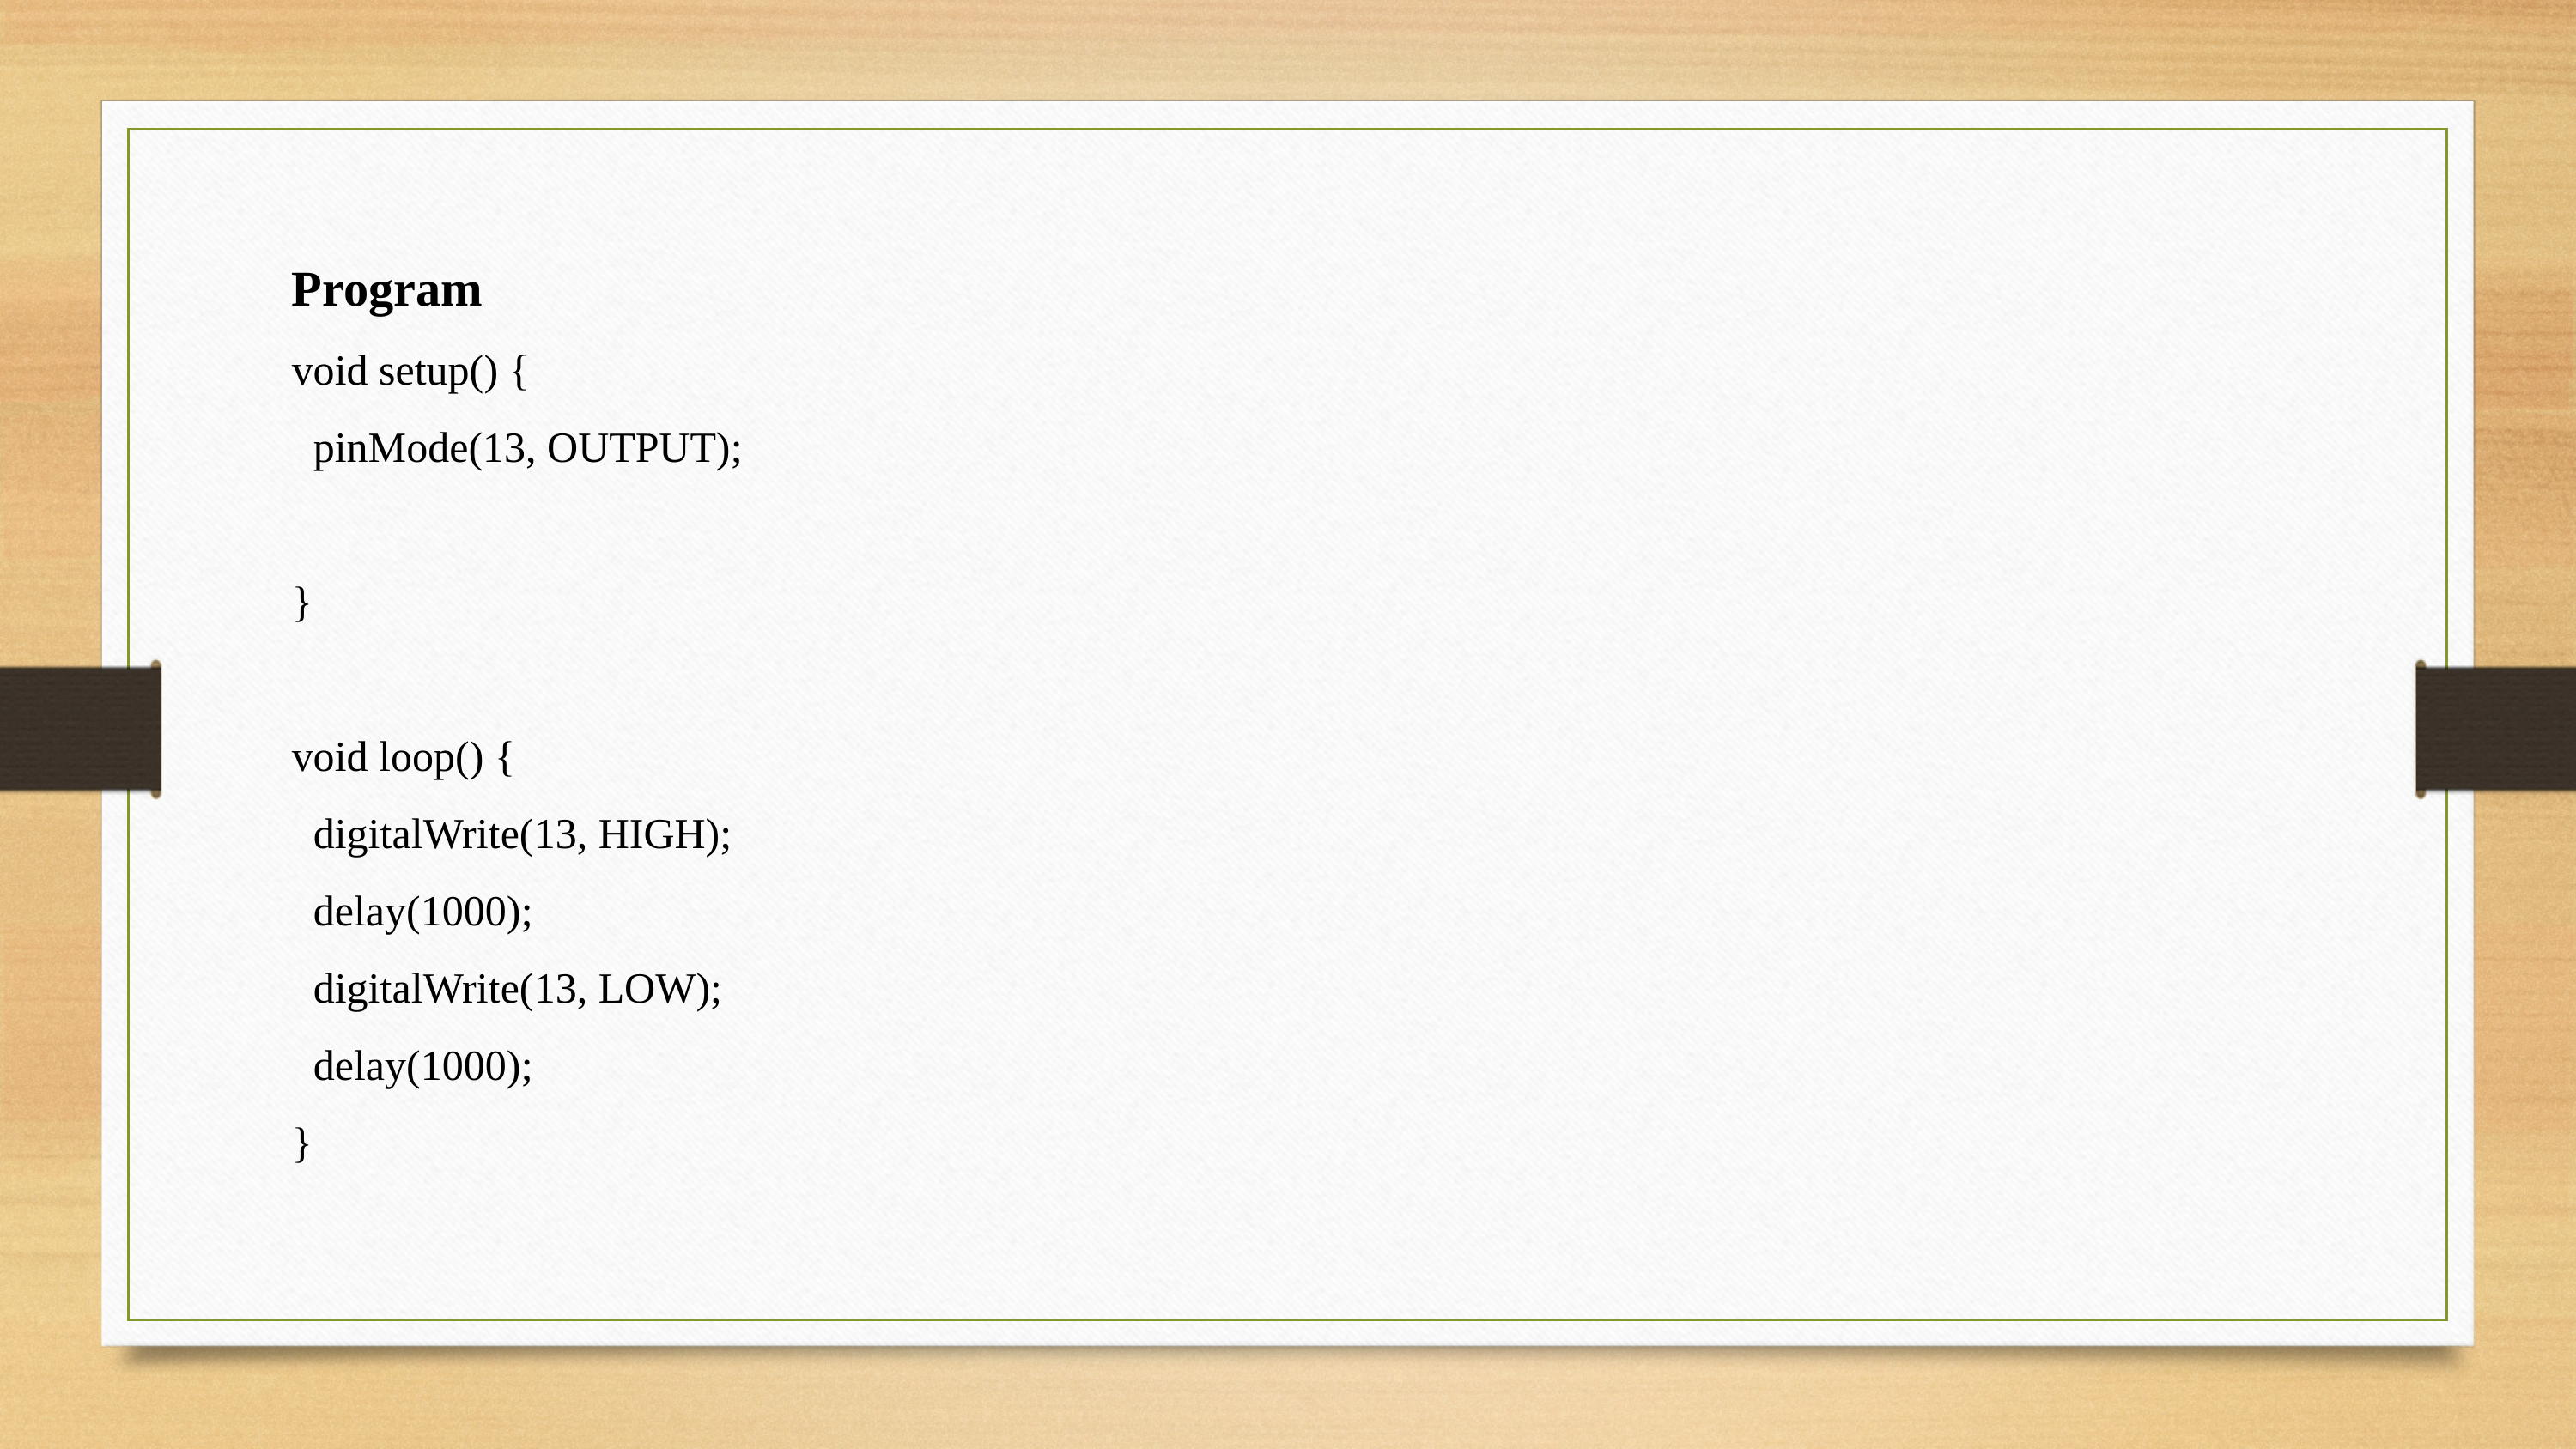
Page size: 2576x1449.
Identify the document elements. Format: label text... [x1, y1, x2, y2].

picture [0, 0, 2576, 1449]
text_box Program void setup() { pinMode(13, OUTPUT); } void loop() { digitalWrite(13, HIGH); delay(1000); digitalWrite(13, LOW); delay(1000); } [278, 220, 2361, 1263]
